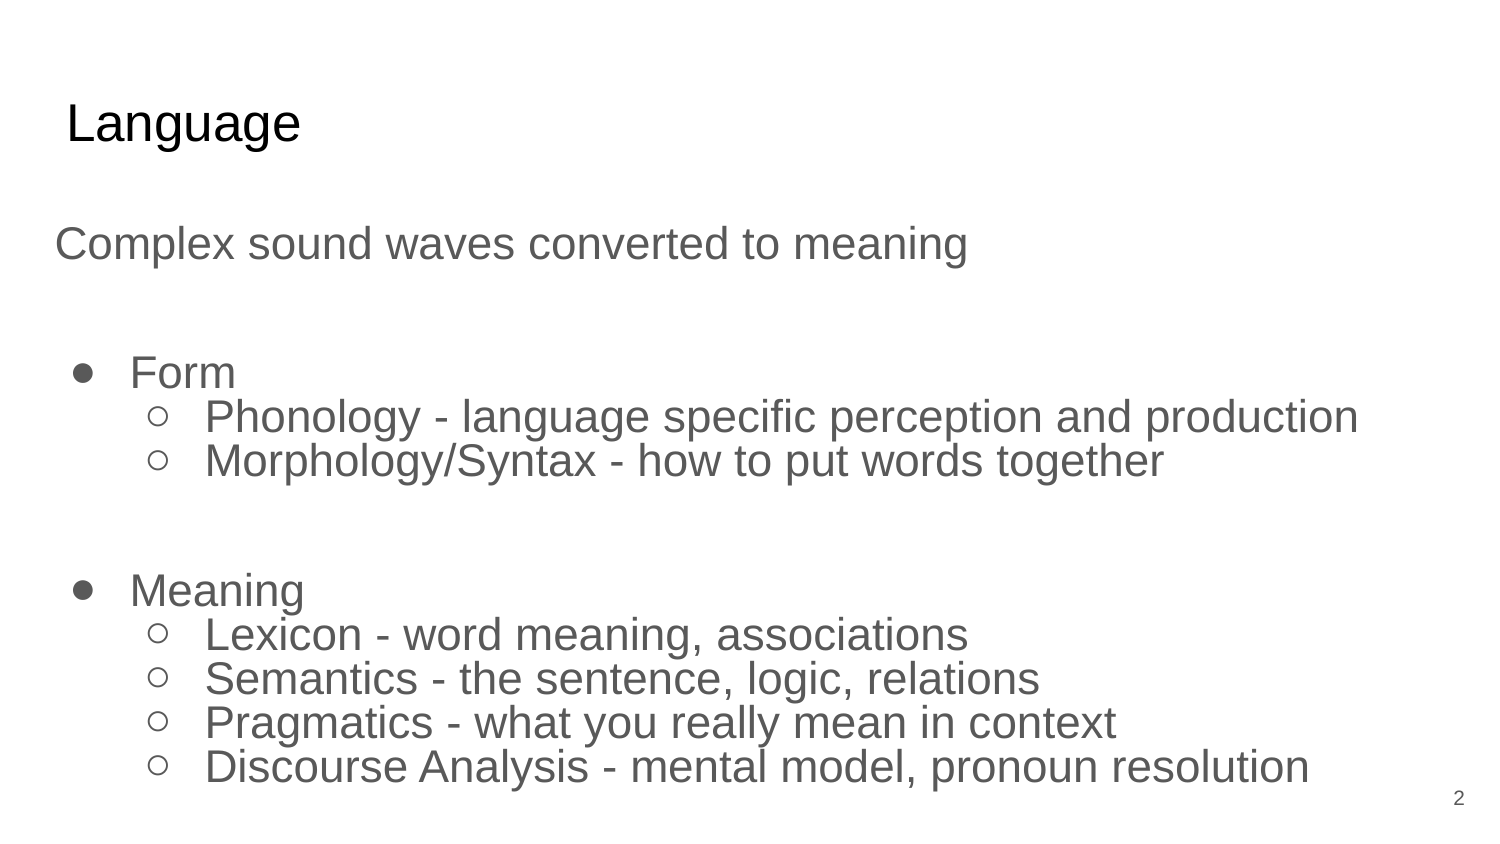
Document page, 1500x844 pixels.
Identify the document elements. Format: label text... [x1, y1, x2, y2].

list Complex sound waves converted to meaning Form Phonology - language specific perception and production Morphology/Syntax - how to put words together Meaning Lexicon - word meaning, associations Semantics - the sentence, logic, relations Pragmatics - what you really mean in context Discourse Analysis - mental model, pronoun resolution [39, 209, 1438, 760]
slide_number ‹#› [1389, 764, 1480, 830]
title Language [51, 72, 1449, 167]
